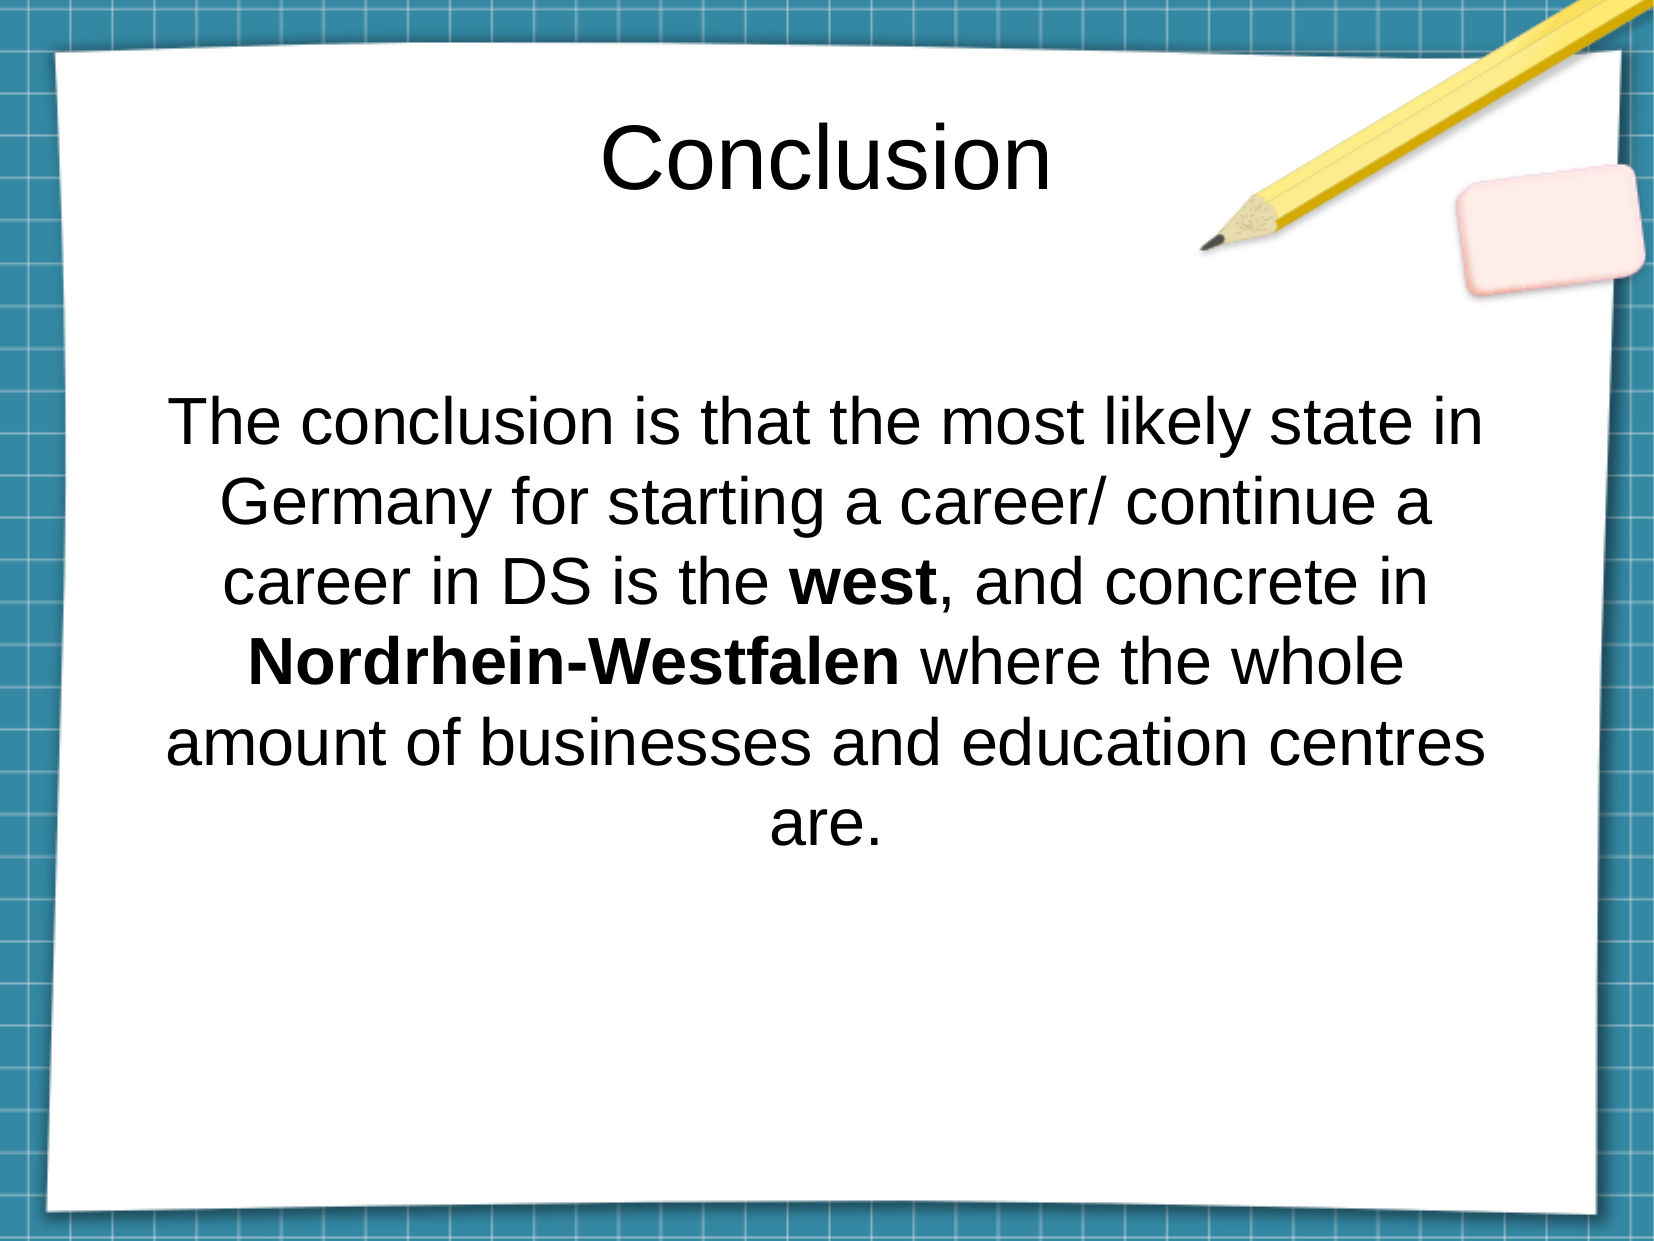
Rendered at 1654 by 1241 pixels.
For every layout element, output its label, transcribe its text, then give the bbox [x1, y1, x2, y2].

text_box The conclusion is that the most likely state in Germany for starting a career/ continue a career in DS is the west, and concrete in Nordrhein-Westfalen where the whole amount of businesses and education centres are. [153, 377, 1500, 1010]
text_box Conclusion [82, 49, 1571, 257]
picture [0, 0, 1654, 1241]
